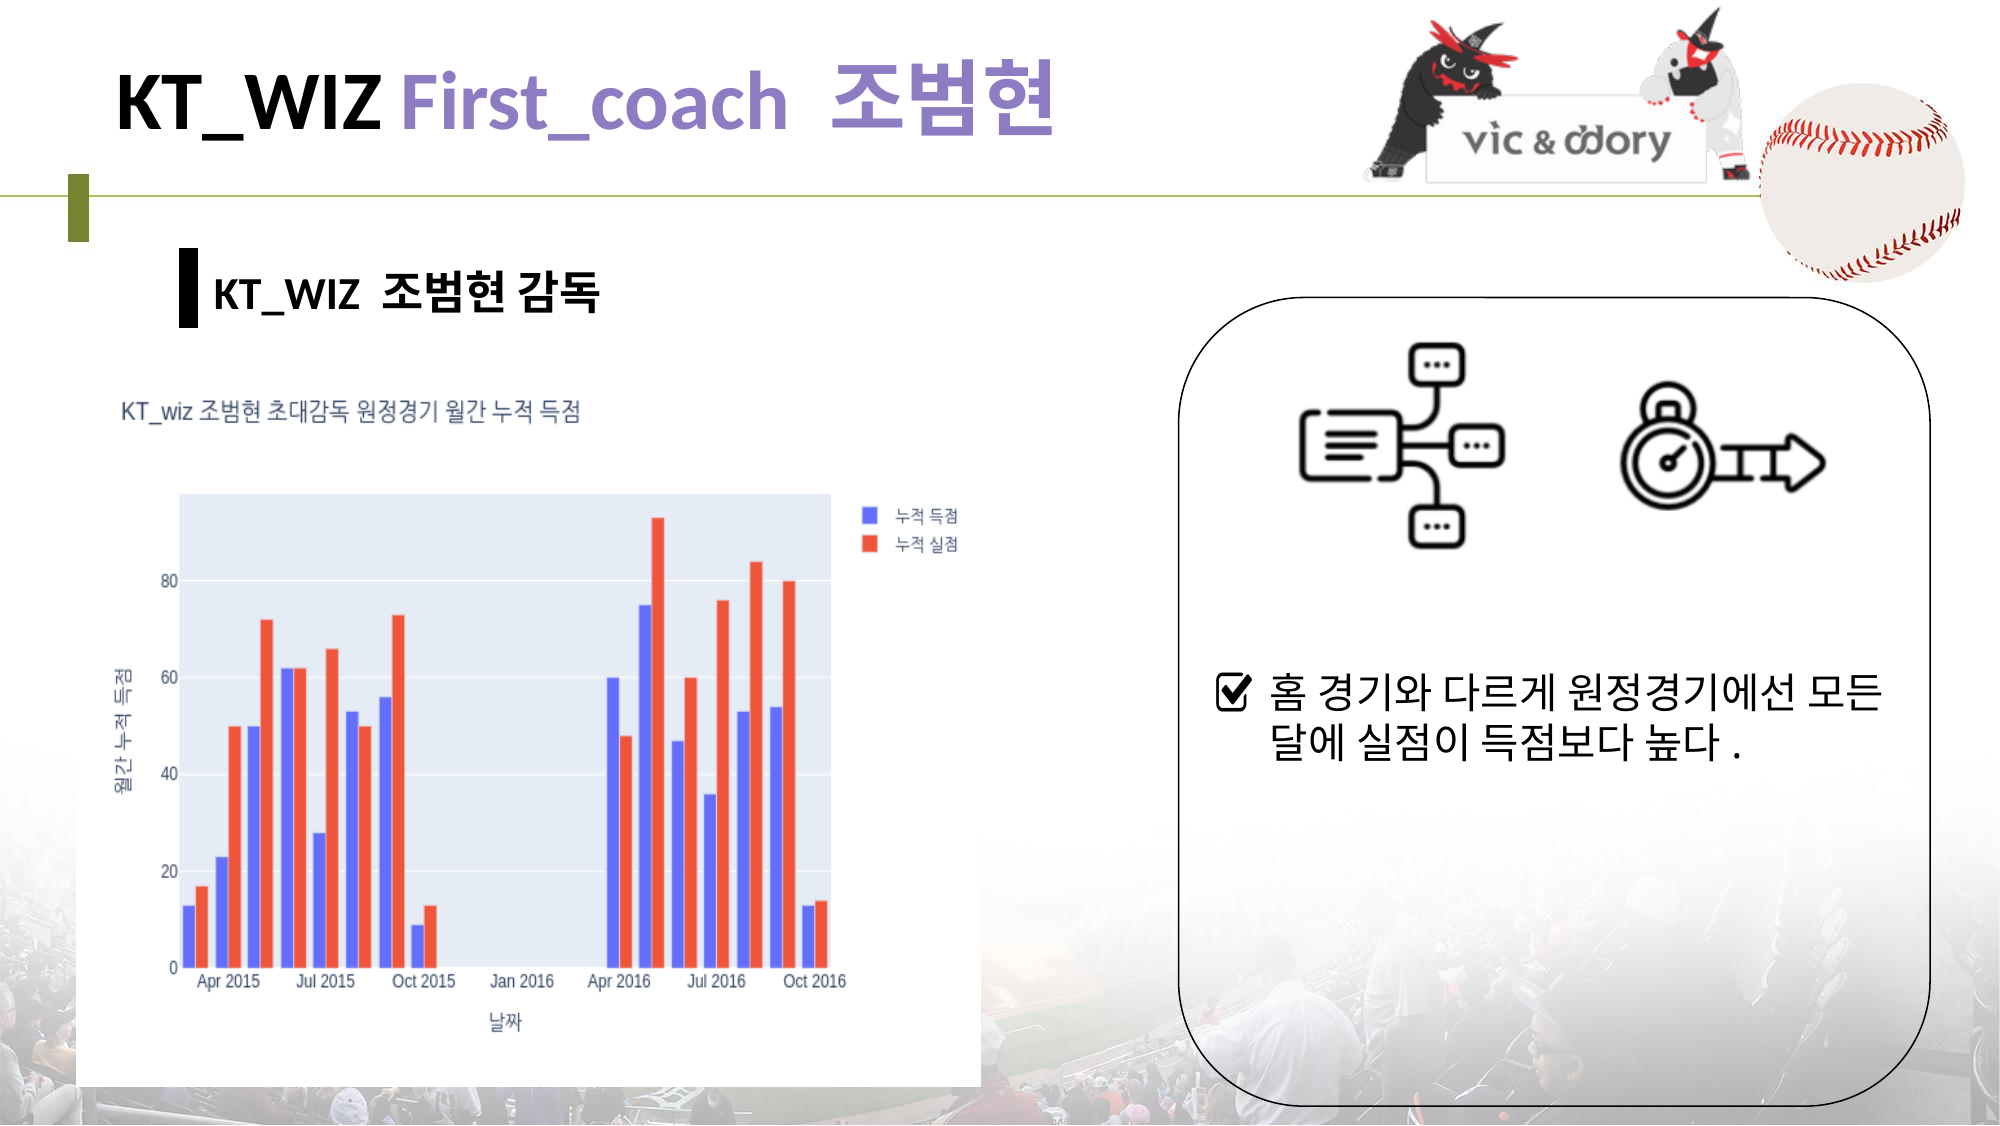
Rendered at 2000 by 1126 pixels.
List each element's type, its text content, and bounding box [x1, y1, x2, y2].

text_box [1178, 297, 1931, 1107]
picture [0, 0, 2000, 1125]
text_box 홈 경기와 다르게 원정경기에선 모든 달에 실점이 득점보다 높다. [1255, 651, 1914, 782]
text_box KT_WIZ 조범현 감독 [198, 248, 979, 334]
title KT_WIZ First_coach 조범현 [99, 31, 1357, 163]
title KT_WIZ First_coach 조범현 [1759, 31, 1900, 163]
